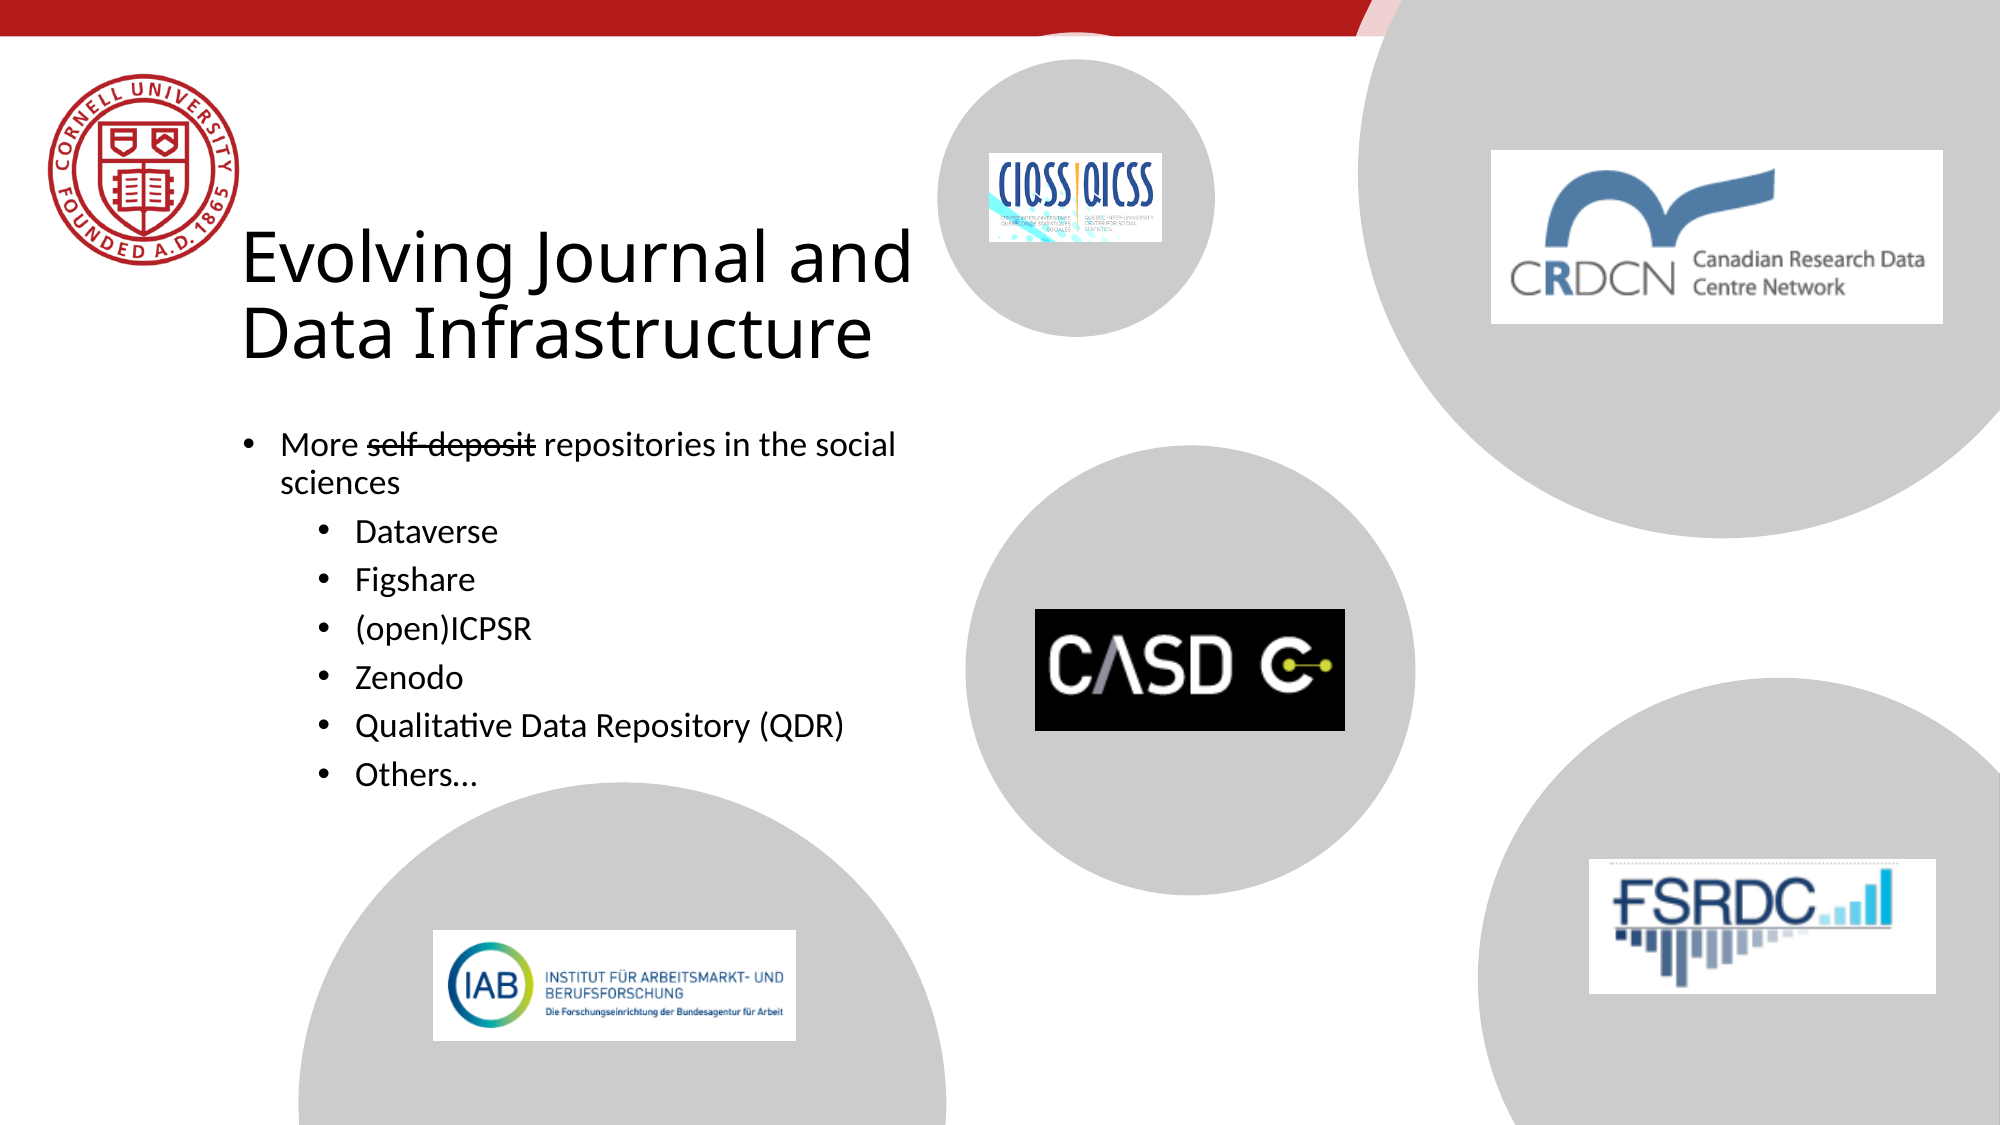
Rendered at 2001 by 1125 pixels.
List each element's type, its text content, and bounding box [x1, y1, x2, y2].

text_box [270, 754, 975, 1125]
title Evolving Journal and Data Infrastructure [225, 203, 965, 391]
text_box [937, 417, 1444, 924]
picture [989, 153, 1162, 242]
text_box [909, 31, 1243, 365]
picture [1035, 609, 1345, 731]
text_box [1450, 649, 2000, 1125]
picture [1490, 150, 1943, 324]
list More self-deposit repositories in the social sciences Dataverse Figshare (open)ICPSR Zenodo Qualitative Data Repository (QDR) Others… [227, 418, 965, 816]
text_box [1330, 0, 2000, 567]
picture [433, 930, 796, 1041]
picture [1589, 859, 1936, 994]
picture [39, 65, 267, 274]
